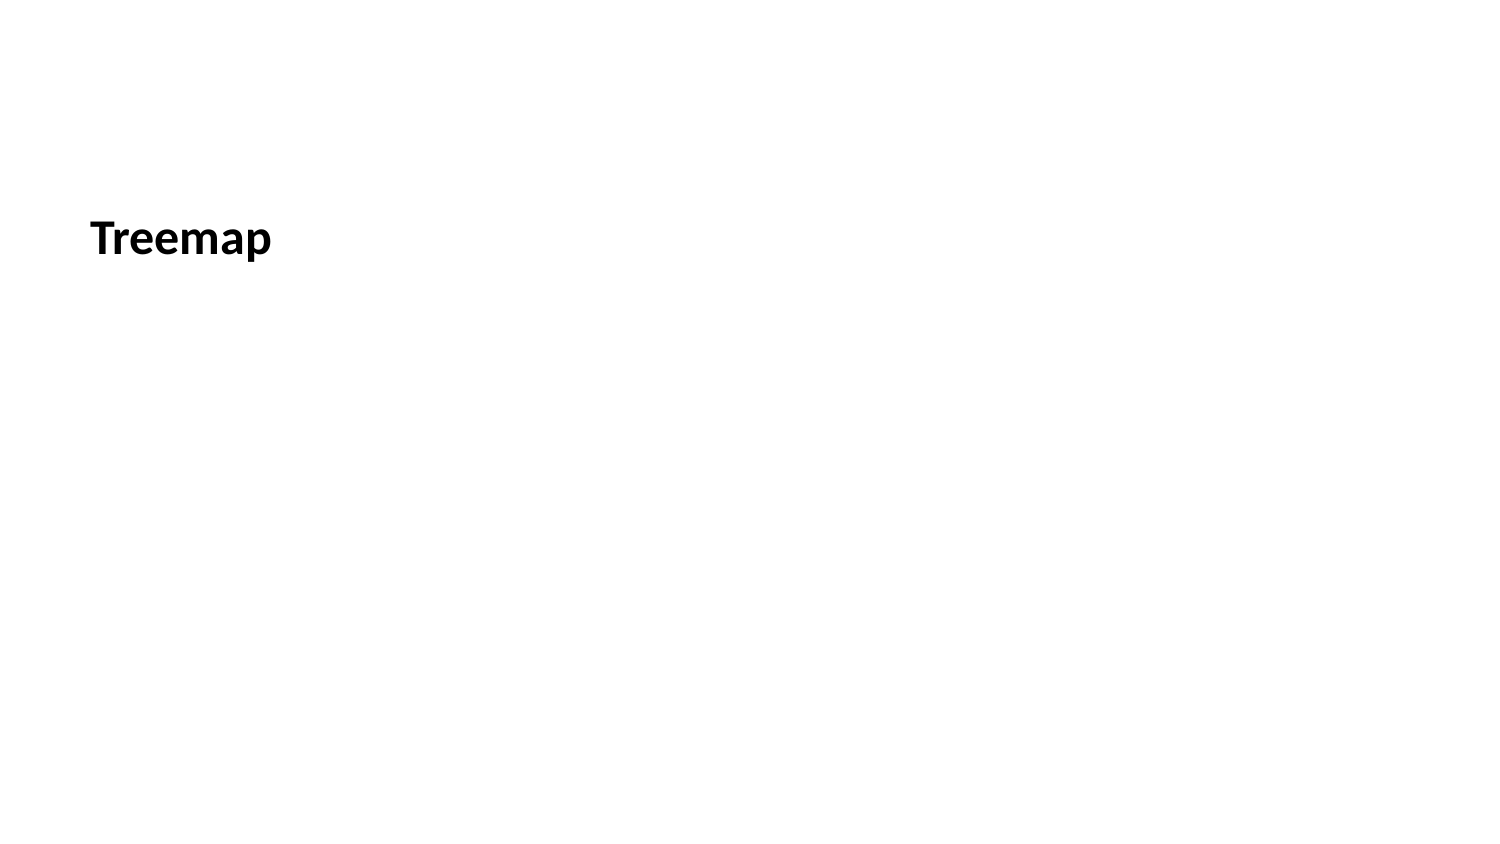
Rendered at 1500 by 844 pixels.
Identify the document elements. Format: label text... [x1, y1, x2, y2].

list Treemap [75, 196, 1425, 754]
